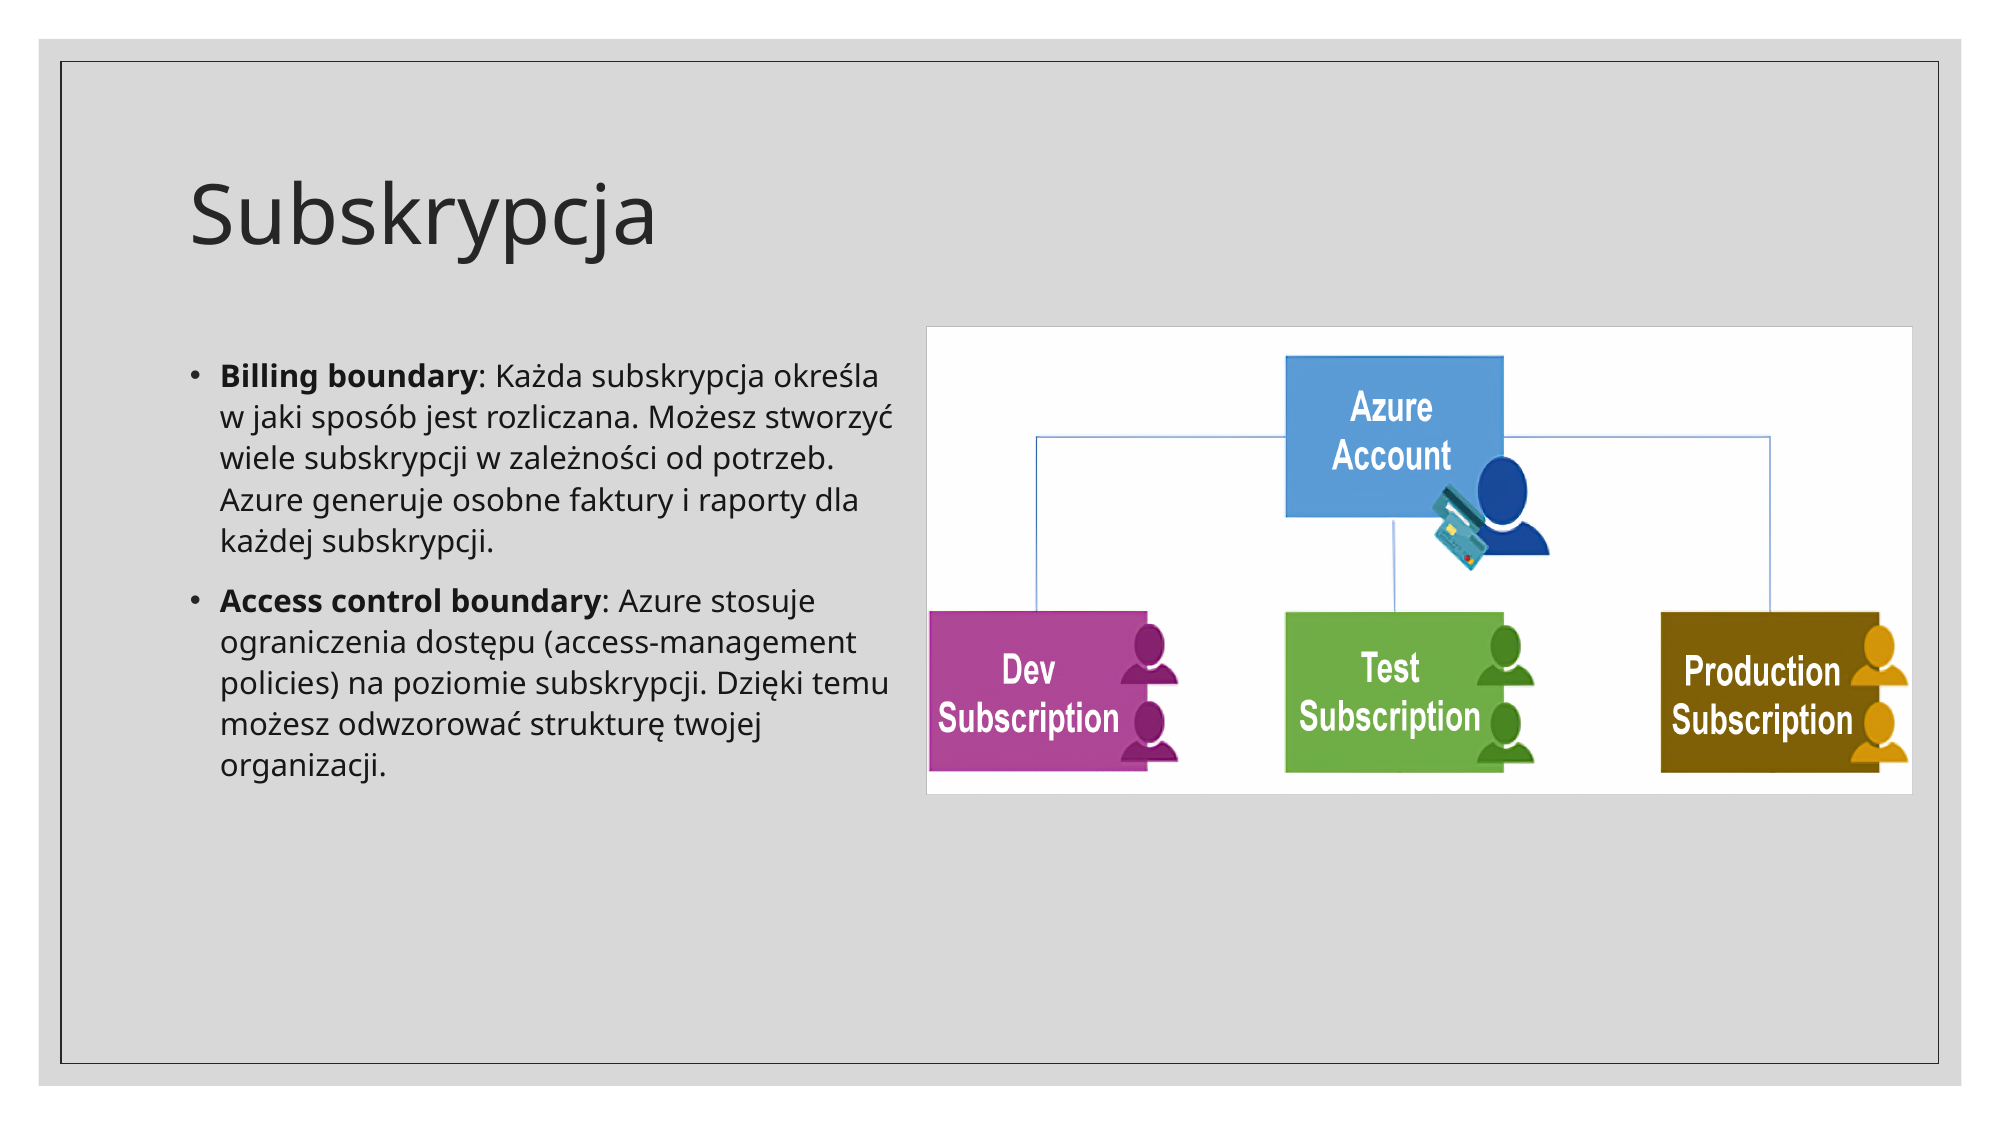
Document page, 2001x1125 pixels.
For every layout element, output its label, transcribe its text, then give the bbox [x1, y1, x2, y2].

picture [926, 326, 1913, 795]
title Subskrypcja [174, 105, 1825, 331]
list Billing boundary: Każda subskrypcja określa w jaki sposób jest rozliczana. Możesz stworzyć wiele subskrypcji w zależności od potrzeb. Azure generuje osobne faktury i raporty dla każdej subskrypcji. Access control boundary: Azure stosuje ograniczenia dostępu (access-management policies) na poziomie subskrypcji. Dzięki temu możesz odwzorować strukturę twojej organizacji. [174, 345, 916, 977]
